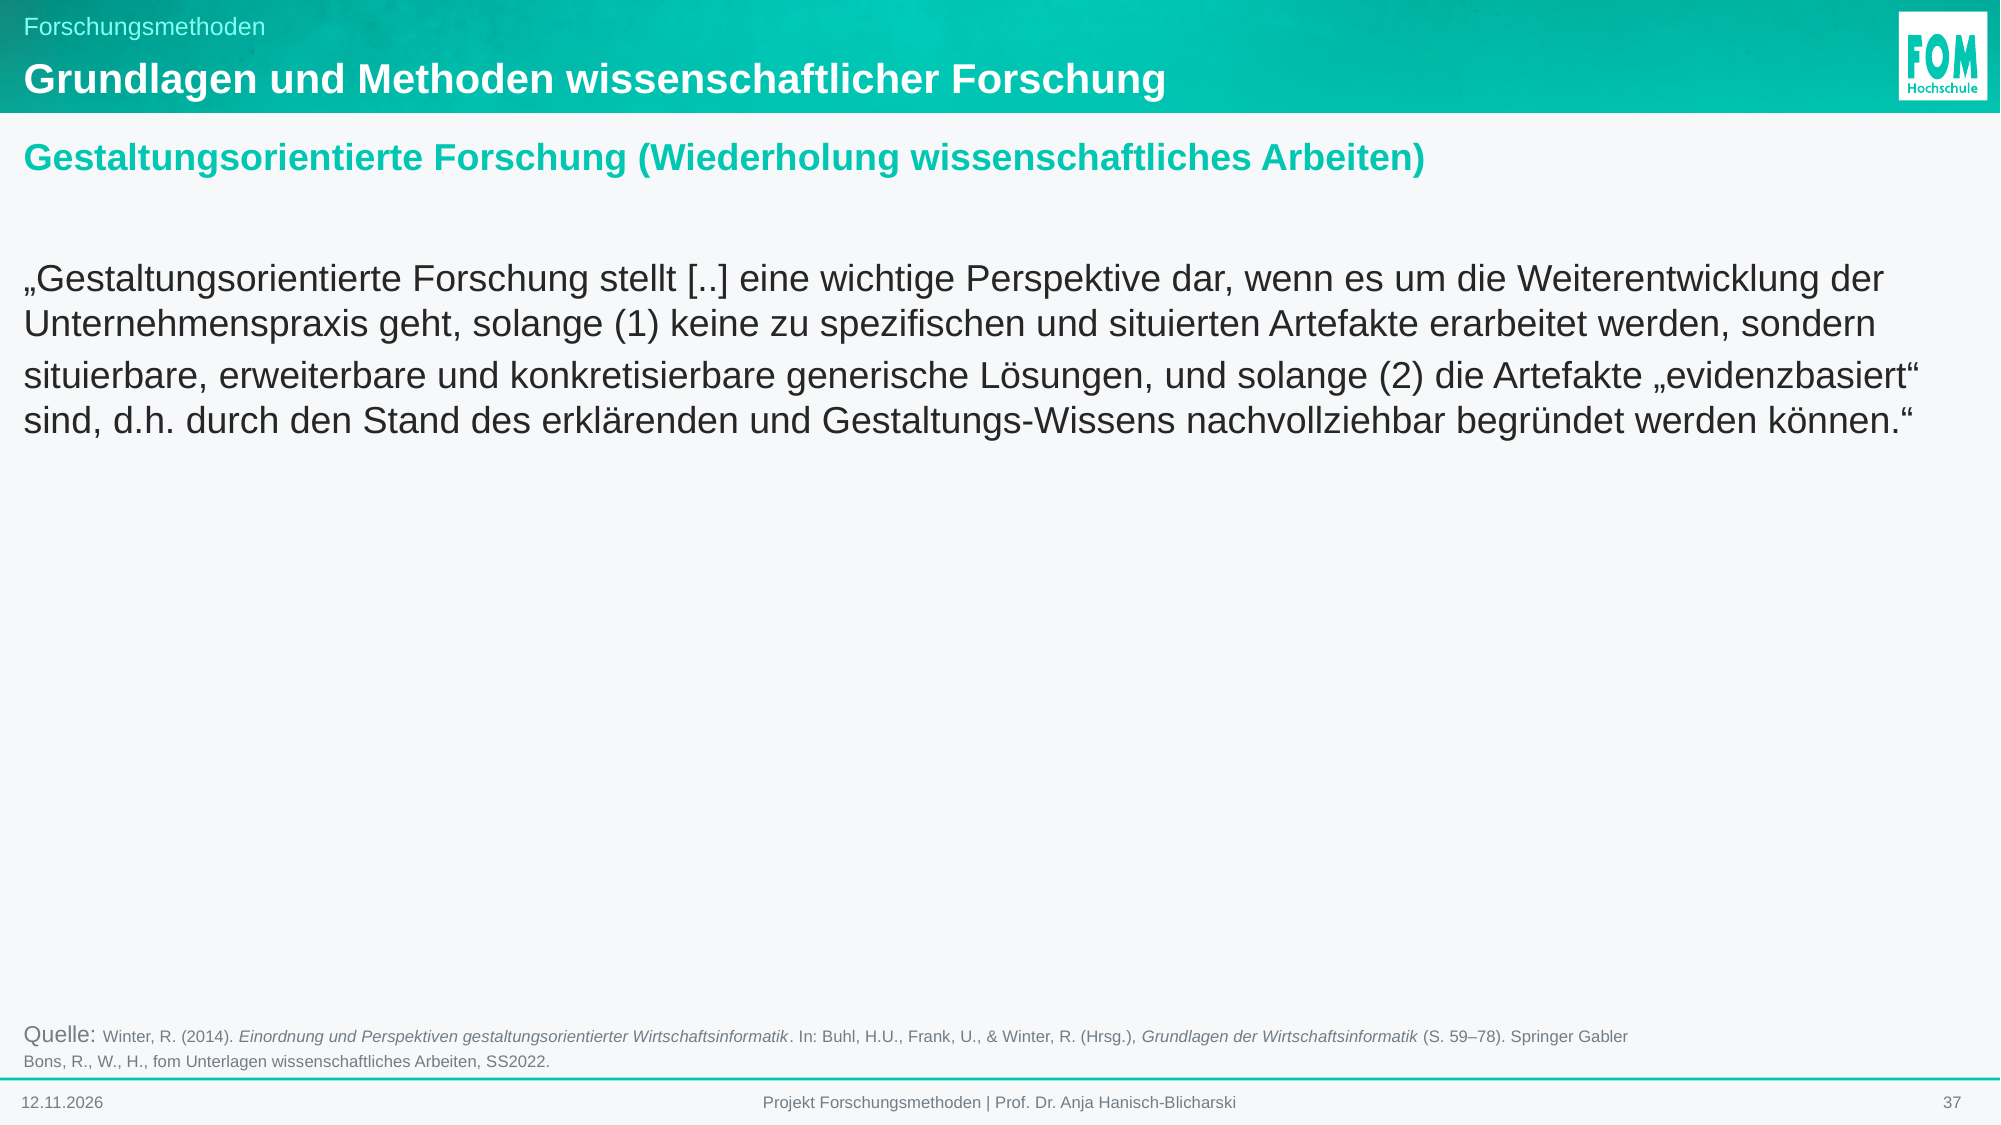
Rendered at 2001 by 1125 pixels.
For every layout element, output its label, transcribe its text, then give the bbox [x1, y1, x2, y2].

slide_number 37 [1659, 1084, 1977, 1125]
picture [0, 0, 2000, 113]
footer Projekt Forschungsmethoden | Prof. Dr. Anja Hanisch-Blicharski [391, 1084, 1609, 1125]
list Quelle: Winter, R. (2014). Einordnung und Perspektiven gestaltungsorientierter Wirtschaftsinformatik. In: Buhl, H.U., Frank, U., & Winter, R. (Hrsg.), Grundlagen der Wirtschaftsinformatik (S. 59–78). Springer Gabler Bons, R., W., H., fom Unterlagen wissenschaftliches Arbeiten, SS2022. [23, 1021, 1977, 1071]
title Forschungsmethoden [23, 10, 1784, 41]
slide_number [21, 1084, 357, 1125]
list Gestaltungsorientierte Forschung (Wiederholung wissenschaftliches Arbeiten) „Gestaltungsorientierte Forschung stellt [..] eine wichtige Perspektive dar, wenn es um die Weiterentwicklung der Unternehmenspraxis geht, solange (1) keine zu spezifischen und situierten Artefakte erarbeitet werden, sondern situierbare, erweiterbare und konkretisierbare generische Lösungen, und solange (2) die Artefakte „evidenzbasiert“ sind, d.h. durch den Stand des erklärenden und Gestaltungs-Wissens nachvollziehbar begründet werden können.“ [23, 133, 1977, 1018]
list Grundlagen und Methoden wissenschaftlicher Forschung [23, 51, 1784, 107]
